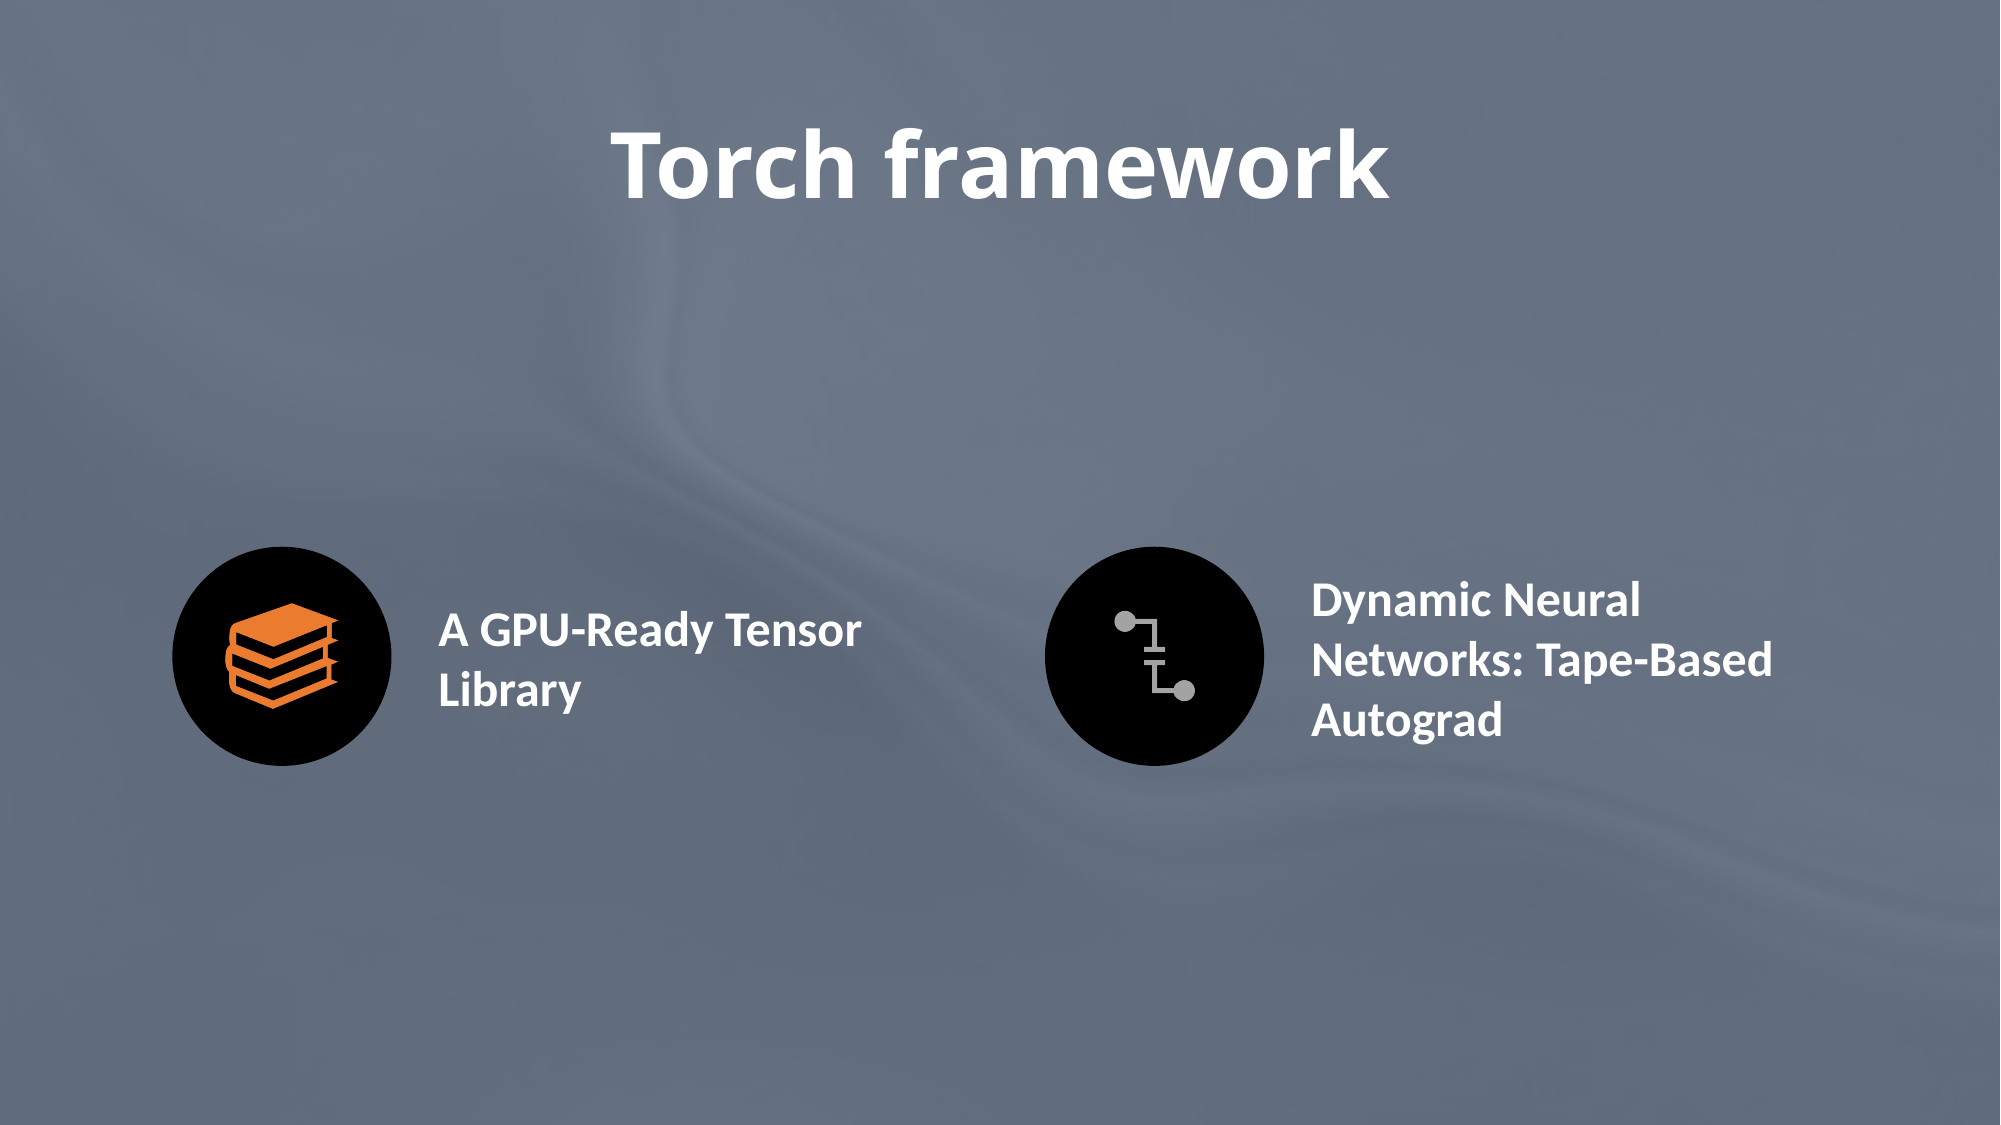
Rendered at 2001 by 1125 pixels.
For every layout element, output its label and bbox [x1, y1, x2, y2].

picture [0, 0, 2000, 1125]
list [137, 299, 1863, 1014]
